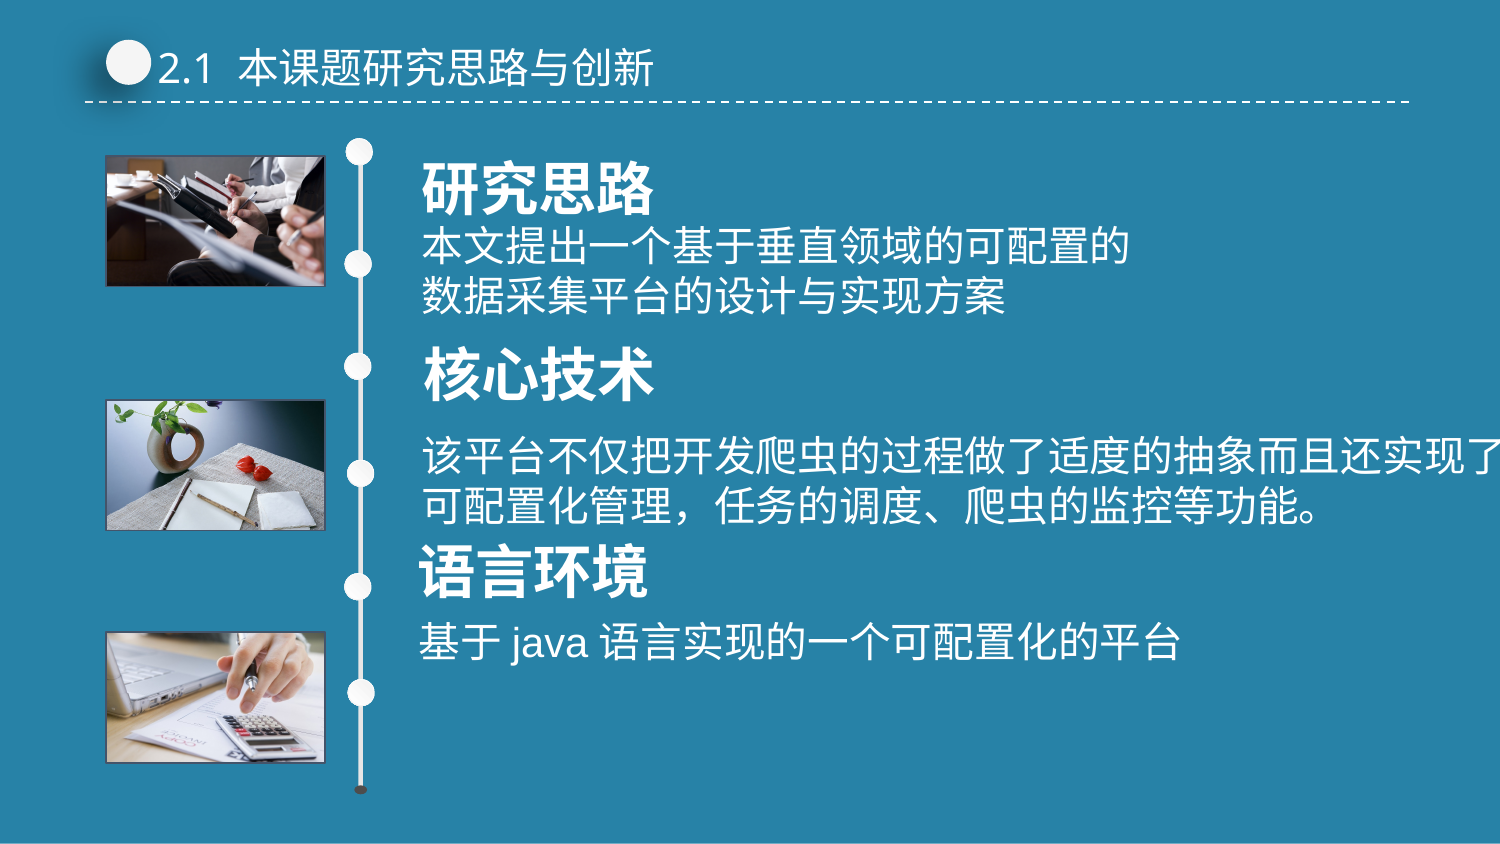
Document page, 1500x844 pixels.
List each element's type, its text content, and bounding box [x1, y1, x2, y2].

text_box 研究思路 [410, 146, 750, 214]
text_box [345, 138, 373, 166]
text_box [106, 632, 325, 763]
text_box 2.1 本课题研究思路与创新 [142, 33, 670, 99]
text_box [347, 679, 375, 707]
text_box 核心技术 [411, 332, 668, 414]
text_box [344, 352, 372, 380]
text_box [106, 399, 325, 531]
text_box 基于java语言实现的一个可配置化的平台 [407, 610, 1435, 672]
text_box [344, 250, 372, 278]
text_box 语言环境 [405, 529, 662, 612]
text_box [354, 785, 368, 795]
text_box 该平台不仅把开发爬虫的过程做了适度的抽象而且还实现了可配置化管理，任务的调度、爬虫的监控等功能。 [410, 423, 1500, 535]
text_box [347, 459, 375, 487]
text_box [106, 155, 325, 287]
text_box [344, 573, 372, 601]
text_box 本文提出一个基于垂直领域的可配置的数据采集平台的设计与实现方案 [410, 214, 1165, 326]
text_box [105, 38, 142, 86]
